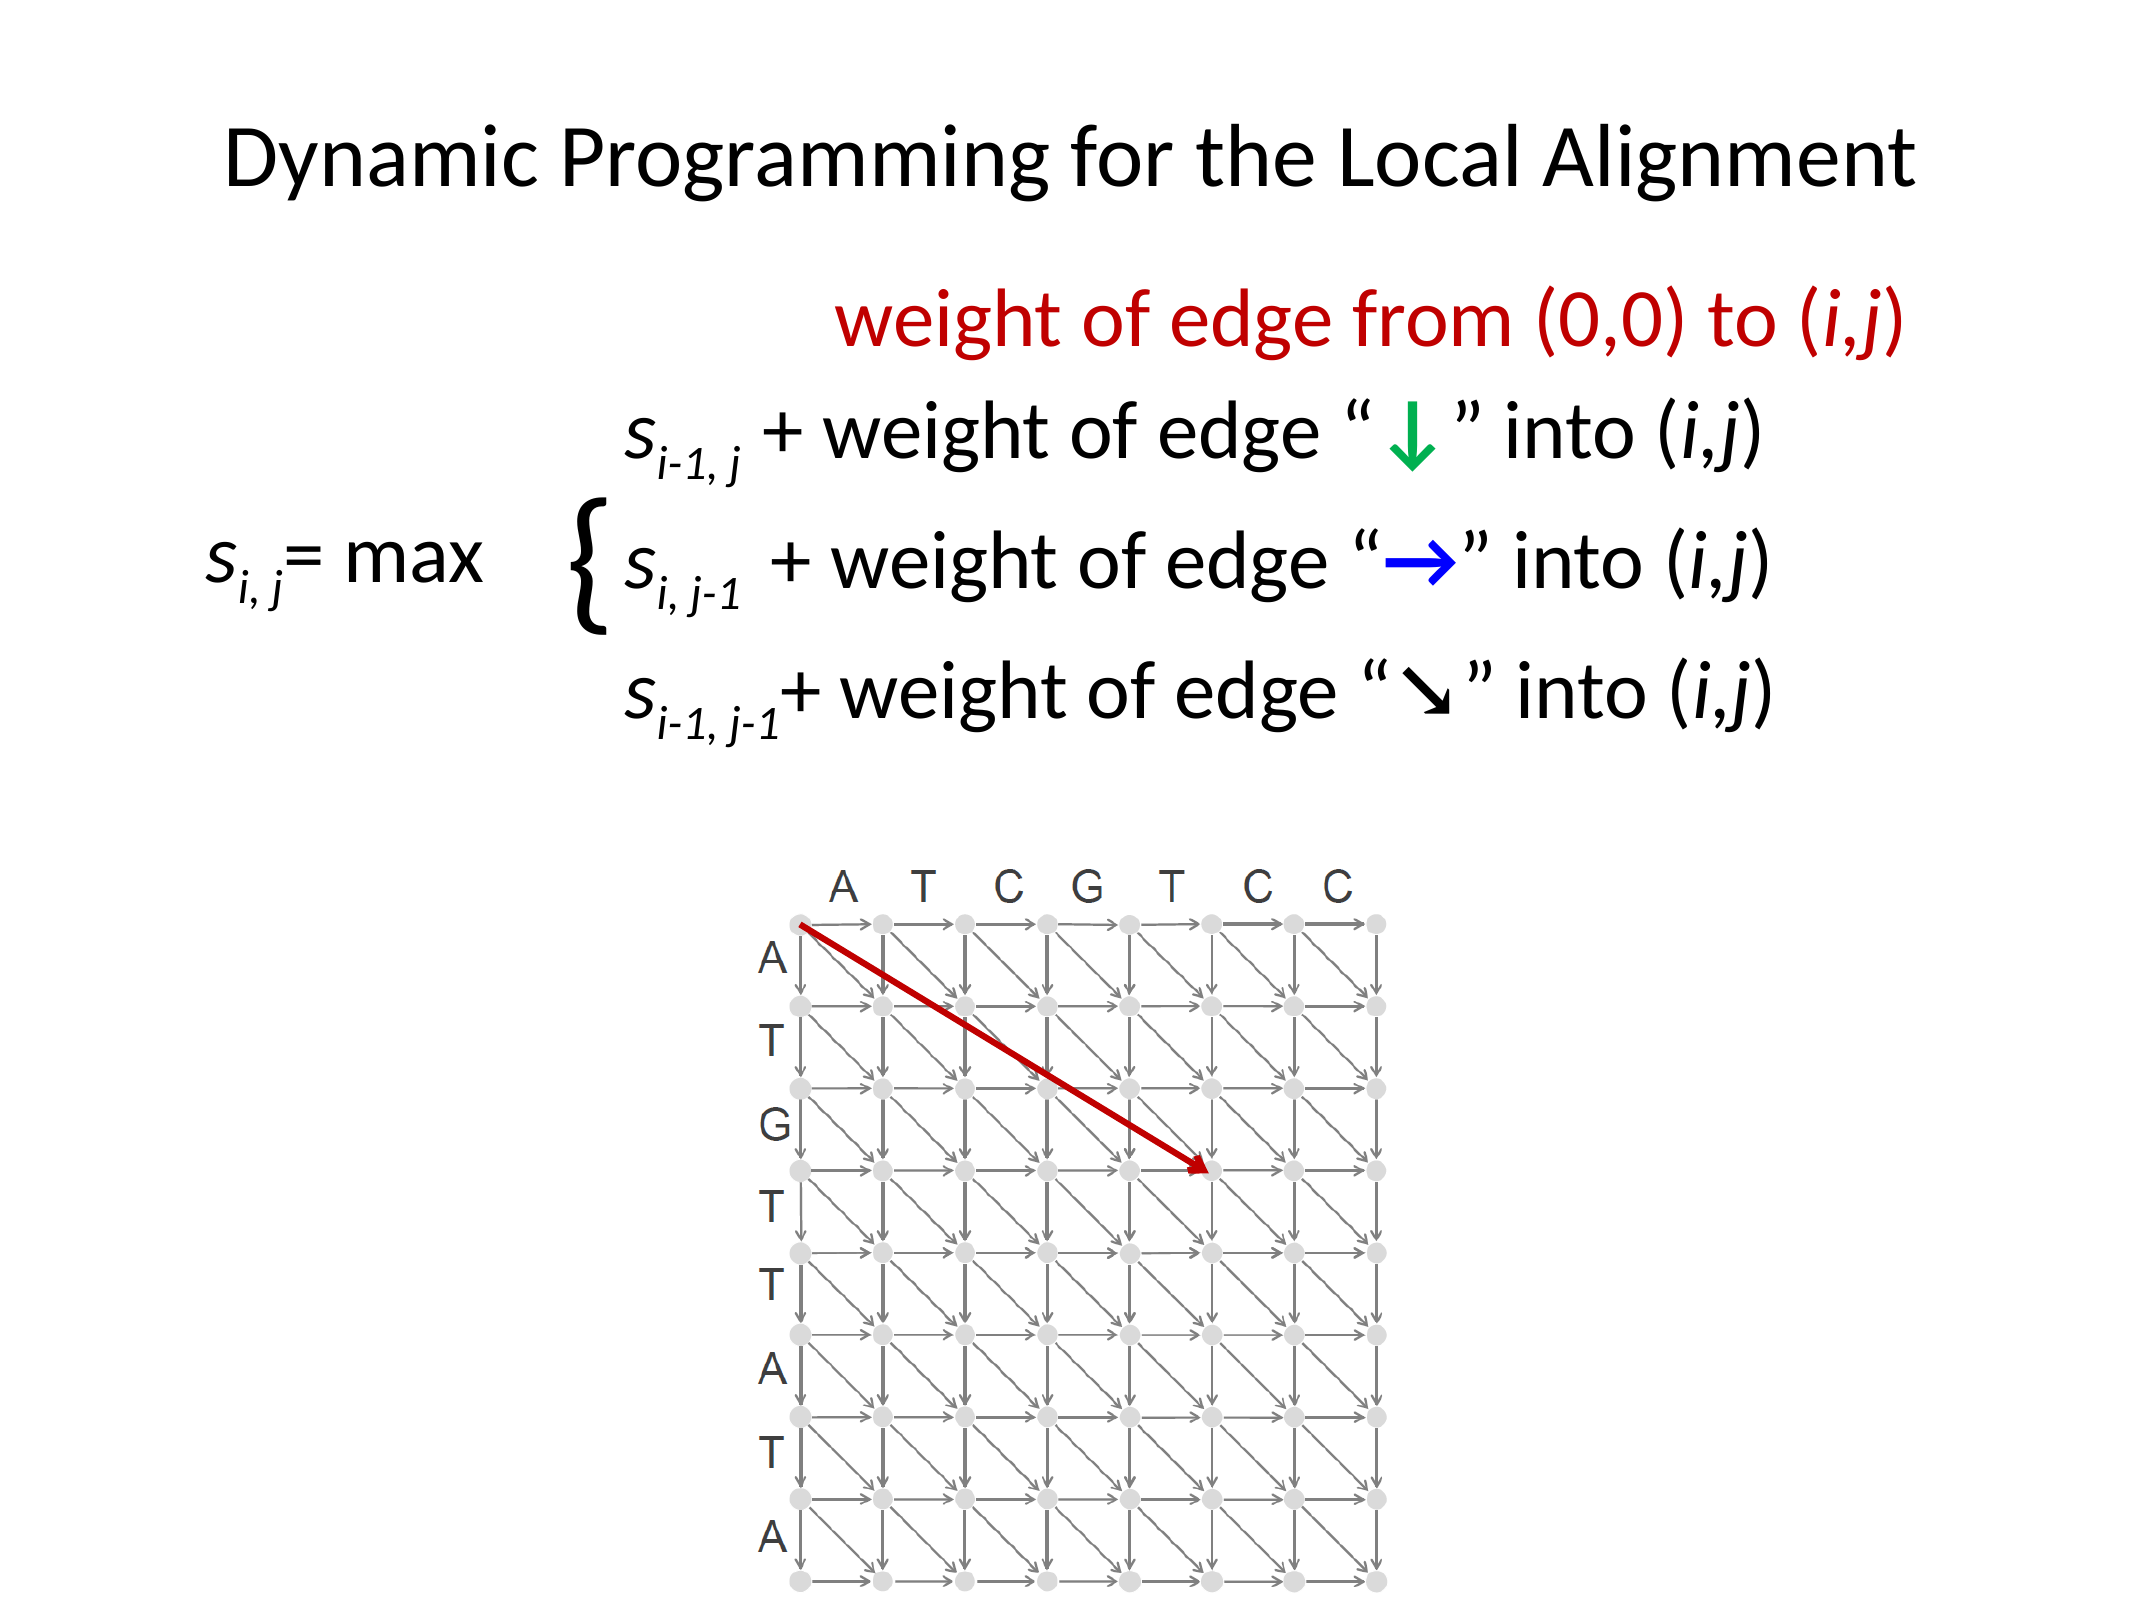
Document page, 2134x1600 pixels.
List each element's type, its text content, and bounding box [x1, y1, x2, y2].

picture [747, 863, 1396, 1600]
title Dynamic Programming for the Local Alignment [84, 88, 2059, 214]
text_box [799, 924, 1210, 1174]
text_box si, j= max [153, 492, 551, 621]
text_box { [551, 446, 640, 654]
text_box weight of edge from (0,0) to (i,j) [819, 256, 2065, 428]
text_box si-1, j + weight of edge “↓” into (i,j) si, j-1 + weight of edge “→” into (i,j) si-1, j-1+ weight of edge “↘” into (i,j) [102, 266, 2041, 605]
